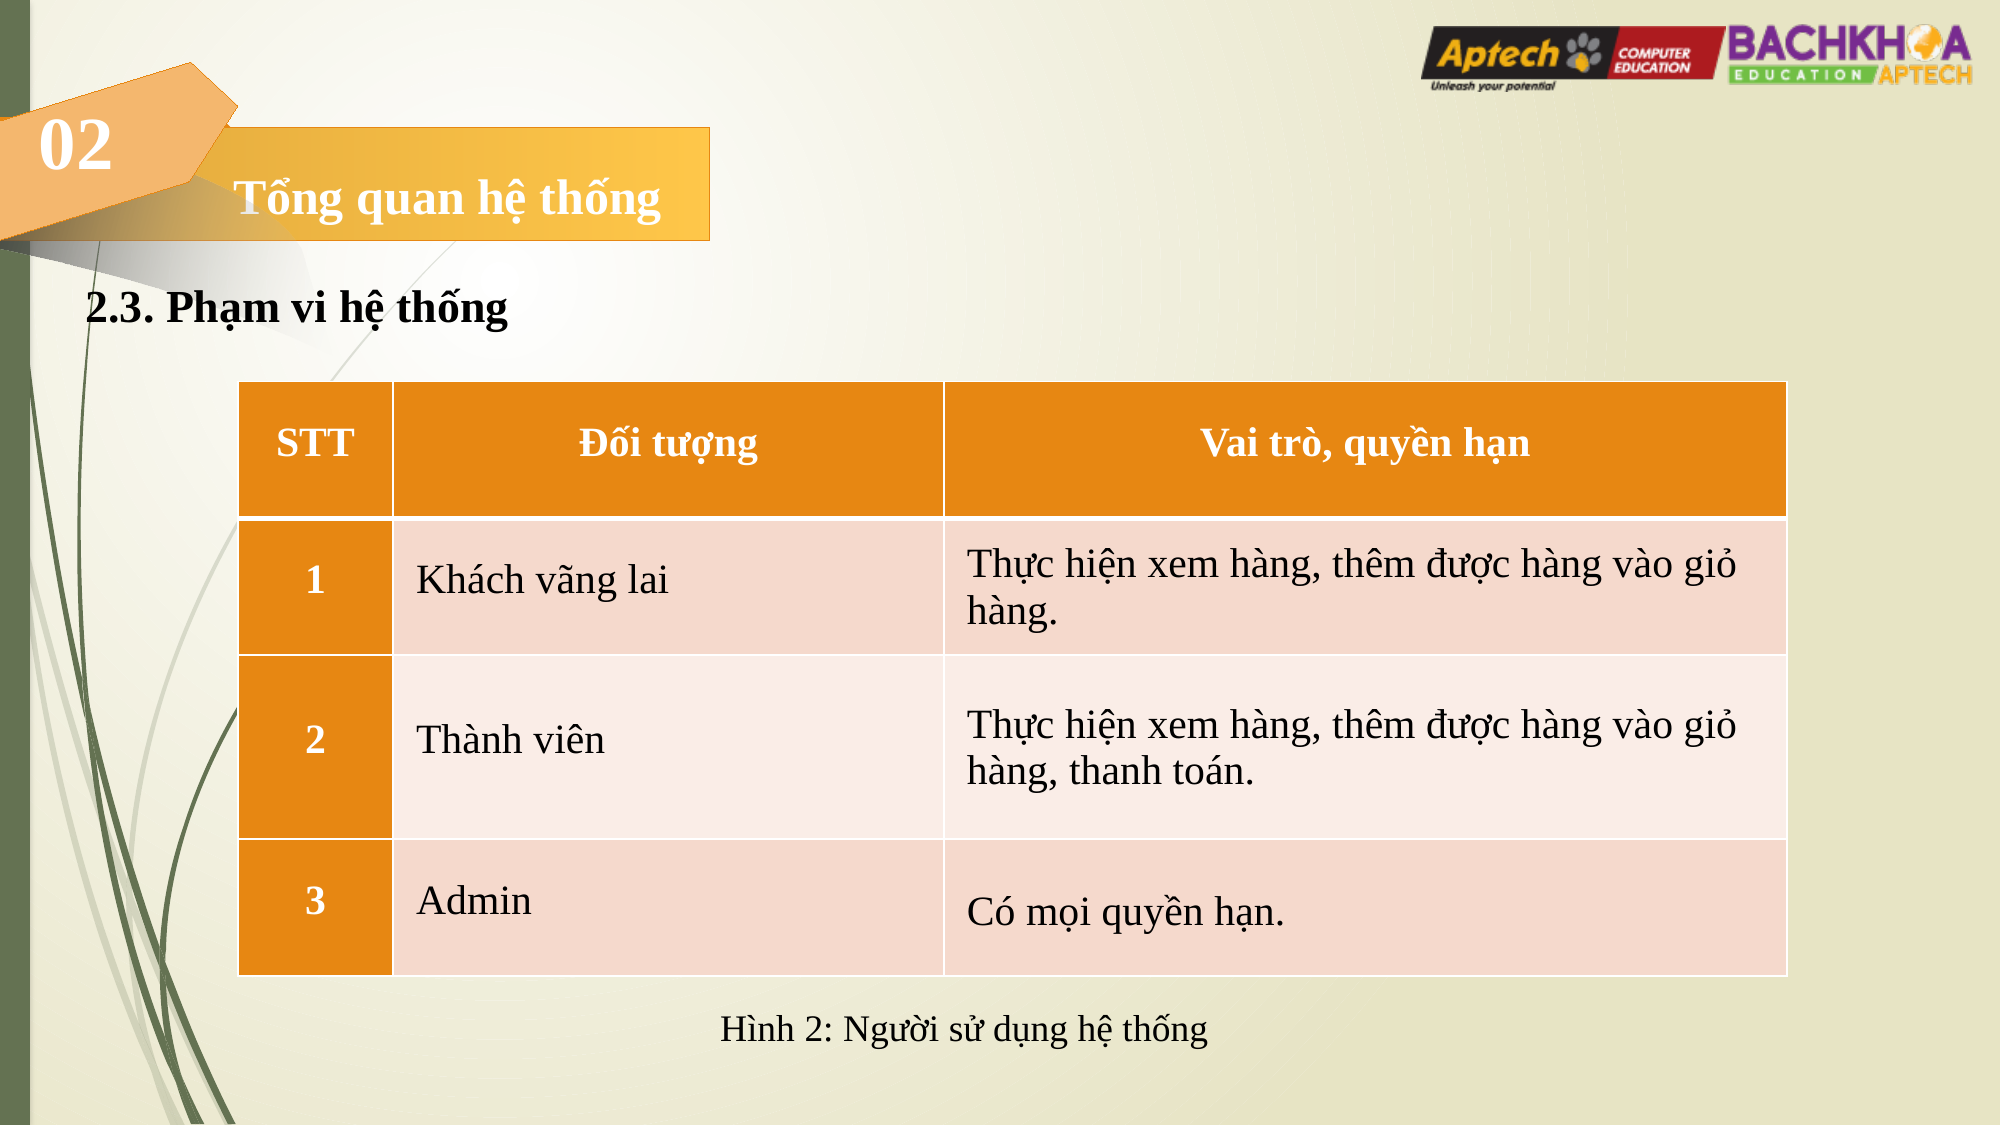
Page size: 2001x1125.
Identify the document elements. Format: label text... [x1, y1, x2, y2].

table_cell Có mọi quyền hạn. [945, 840, 1786, 975]
table_cell 2 [239, 656, 392, 838]
table_cell 3 [239, 840, 392, 975]
table_header STT [239, 382, 392, 516]
table_cell 1 [239, 521, 392, 654]
table_header Vai trò, quyền hạn [945, 382, 1786, 516]
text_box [0, 61, 710, 333]
table_cell Thực hiện xem hàng, thêm được hàng vào giỏ hàng. [945, 521, 1786, 654]
text_box Hình 2: Người sử dụng hệ thống [705, 1010, 1224, 1057]
picture [1421, 23, 1978, 92]
table_cell Thực hiện xem hàng, thêm được hàng vào giỏ hàng, thanh toán. [945, 656, 1786, 838]
table_cell Admin [394, 840, 943, 975]
table_header Đối tượng [394, 382, 943, 516]
table_cell Thành viên [394, 656, 943, 838]
table_cell Khách vãng lai [394, 521, 943, 654]
